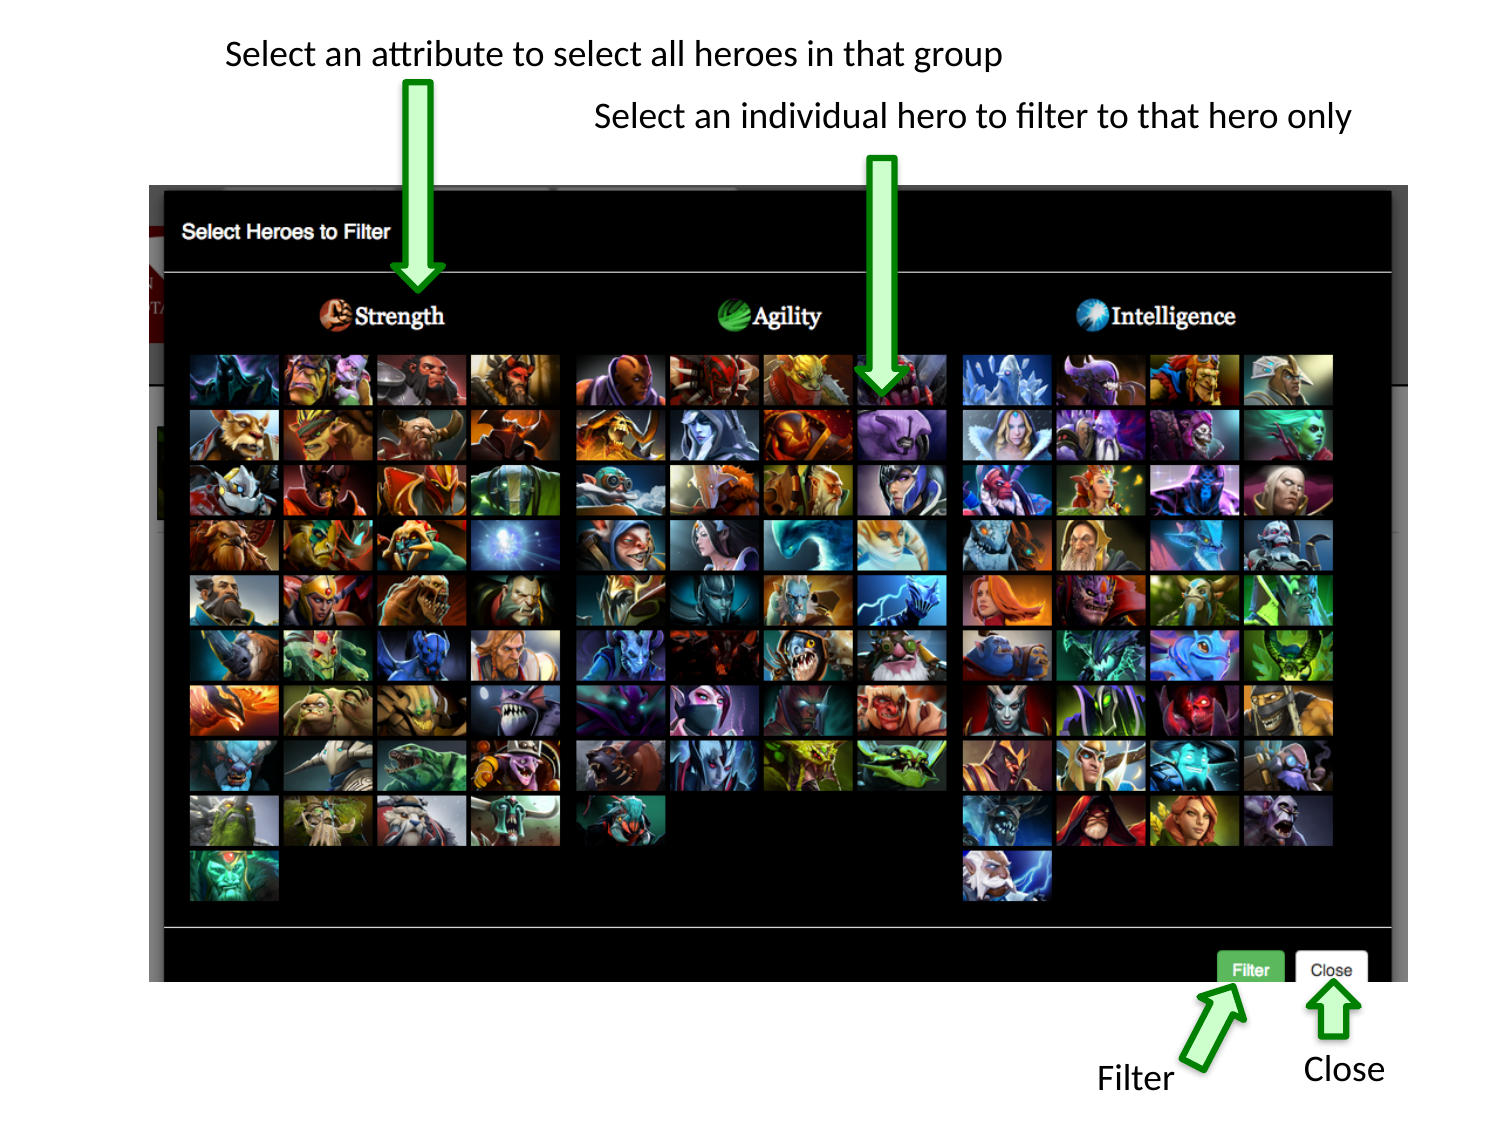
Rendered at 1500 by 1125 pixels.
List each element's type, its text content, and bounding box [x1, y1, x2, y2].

text_box [1187, 991, 1245, 1045]
text_box Select an individual hero to filter to that hero only [509, 84, 1438, 144]
text_box Filter [1016, 1045, 1256, 1106]
text_box [868, 157, 896, 184]
text_box [1307, 991, 1360, 1036]
picture [149, 185, 1408, 982]
text_box Close [1262, 1036, 1428, 1097]
text_box Select an attribute to select all heroes in that group [150, 21, 1079, 82]
text_box [404, 81, 432, 184]
